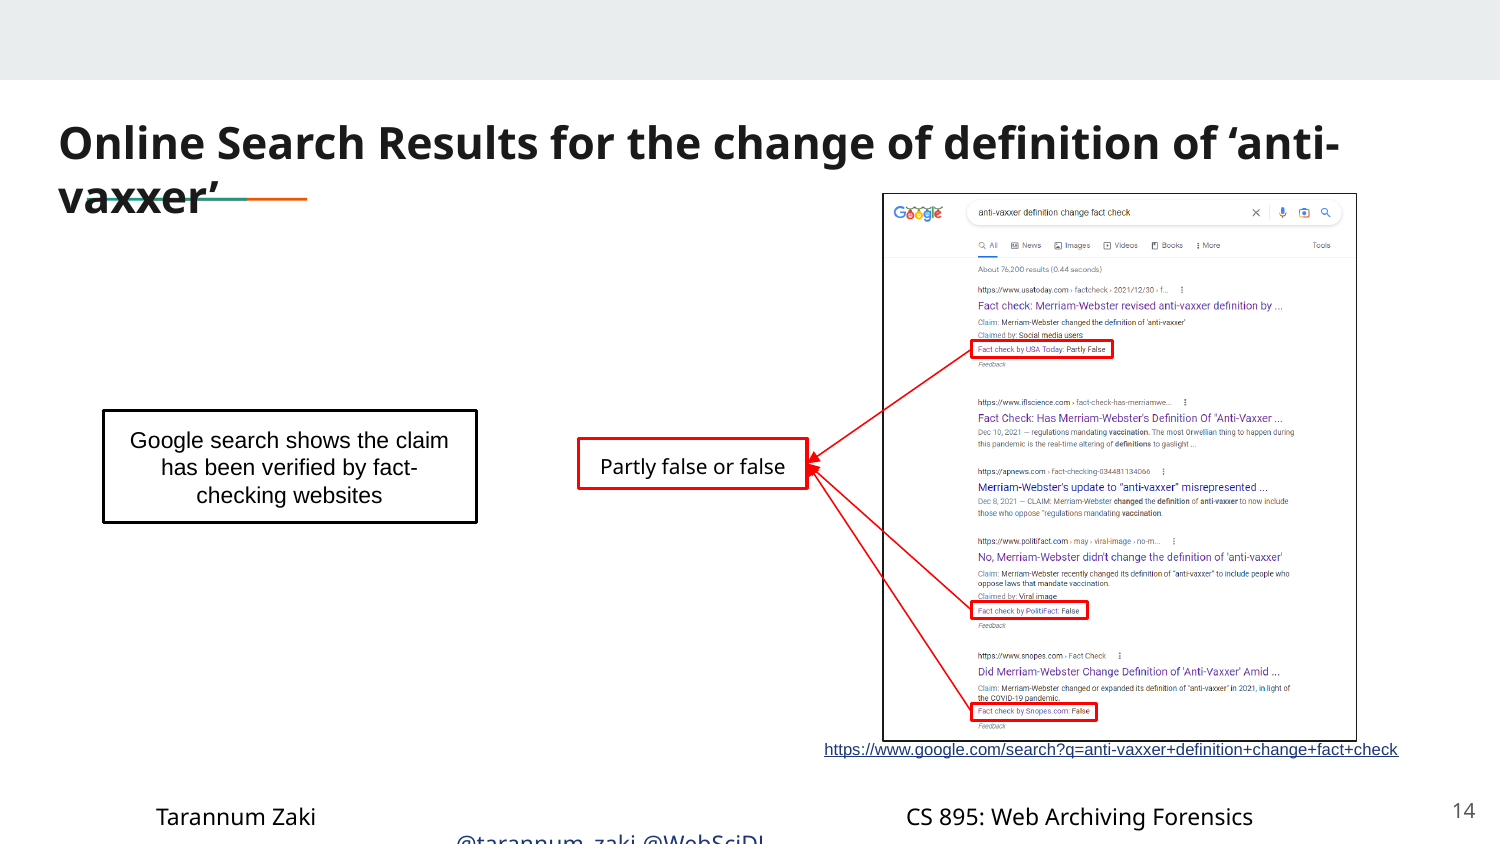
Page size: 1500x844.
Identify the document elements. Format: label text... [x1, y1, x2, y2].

slide_number ‹#› [1400, 779, 1491, 844]
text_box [806, 348, 972, 461]
picture [883, 193, 1356, 741]
title Online Search Results for the change of definition of ‘anti-vaxxer’ [43, 100, 1485, 188]
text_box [806, 463, 972, 713]
text_box Tarannum Zaki CS 895: Web Archiving Forensics @tarannum_zaki @WebSciDL [141, 787, 1403, 844]
text_box Google search shows the claim has been verified by fact-checking websites [103, 410, 477, 523]
text_box https://www.google.com/search?q=anti-vaxxer+definition+change+fact+check [807, 728, 1416, 769]
text_box Partly false or false [578, 438, 801, 489]
